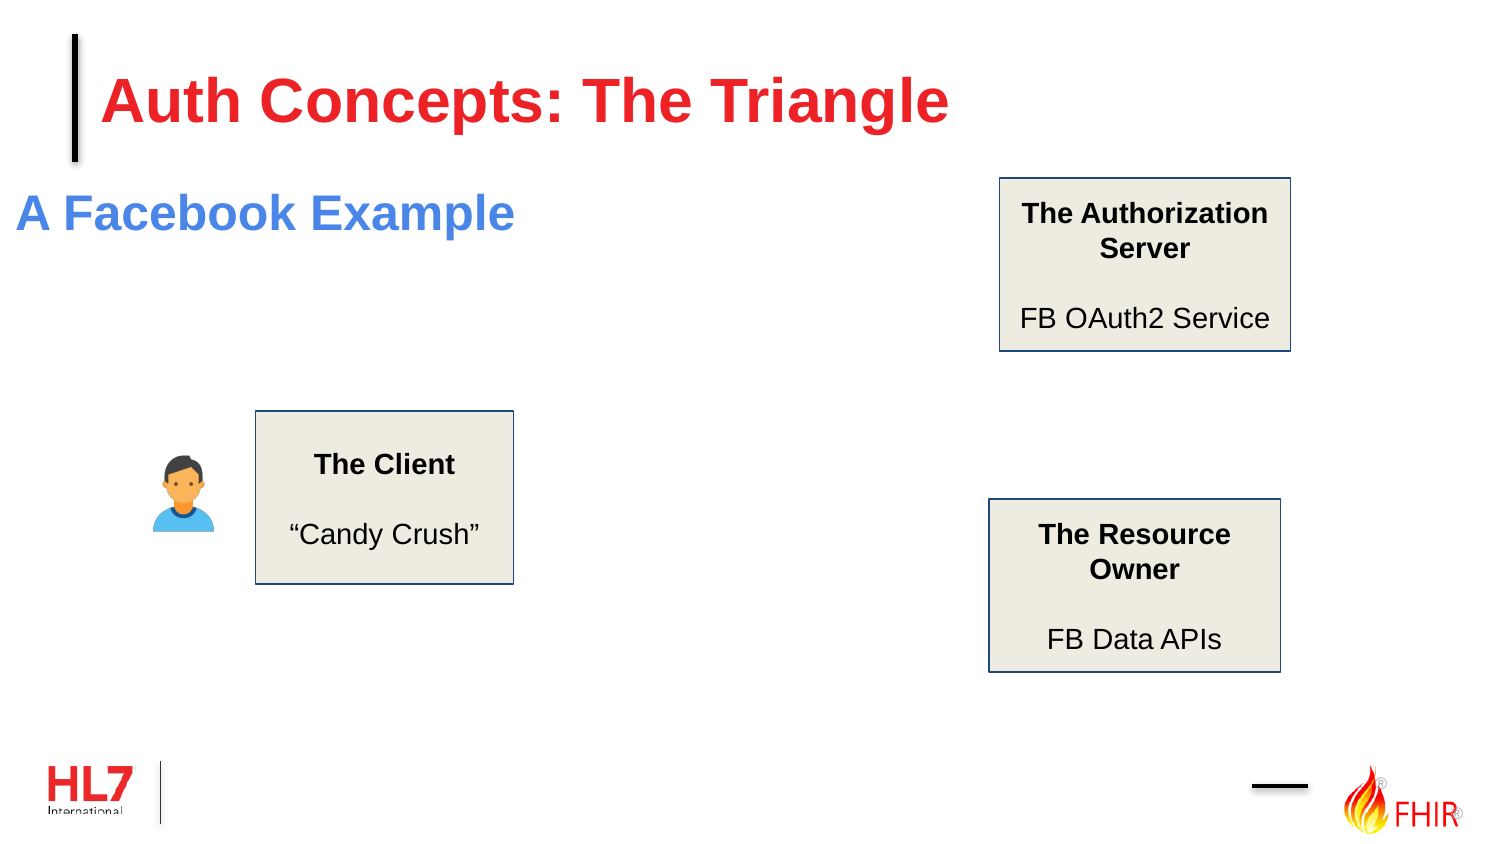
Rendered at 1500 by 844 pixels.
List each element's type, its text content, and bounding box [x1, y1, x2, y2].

text_box The Resource Owner FB Data APIs [989, 499, 1281, 672]
text_box The Authorization Server FB OAuth2 Service [999, 178, 1291, 352]
list A Facebook Example [0, 156, 551, 251]
title Auth Concepts: The Triangle [100, 33, 1451, 163]
picture [1339, 760, 1463, 837]
picture [137, 448, 229, 540]
text_box The Client “Candy Crush” [255, 411, 514, 585]
